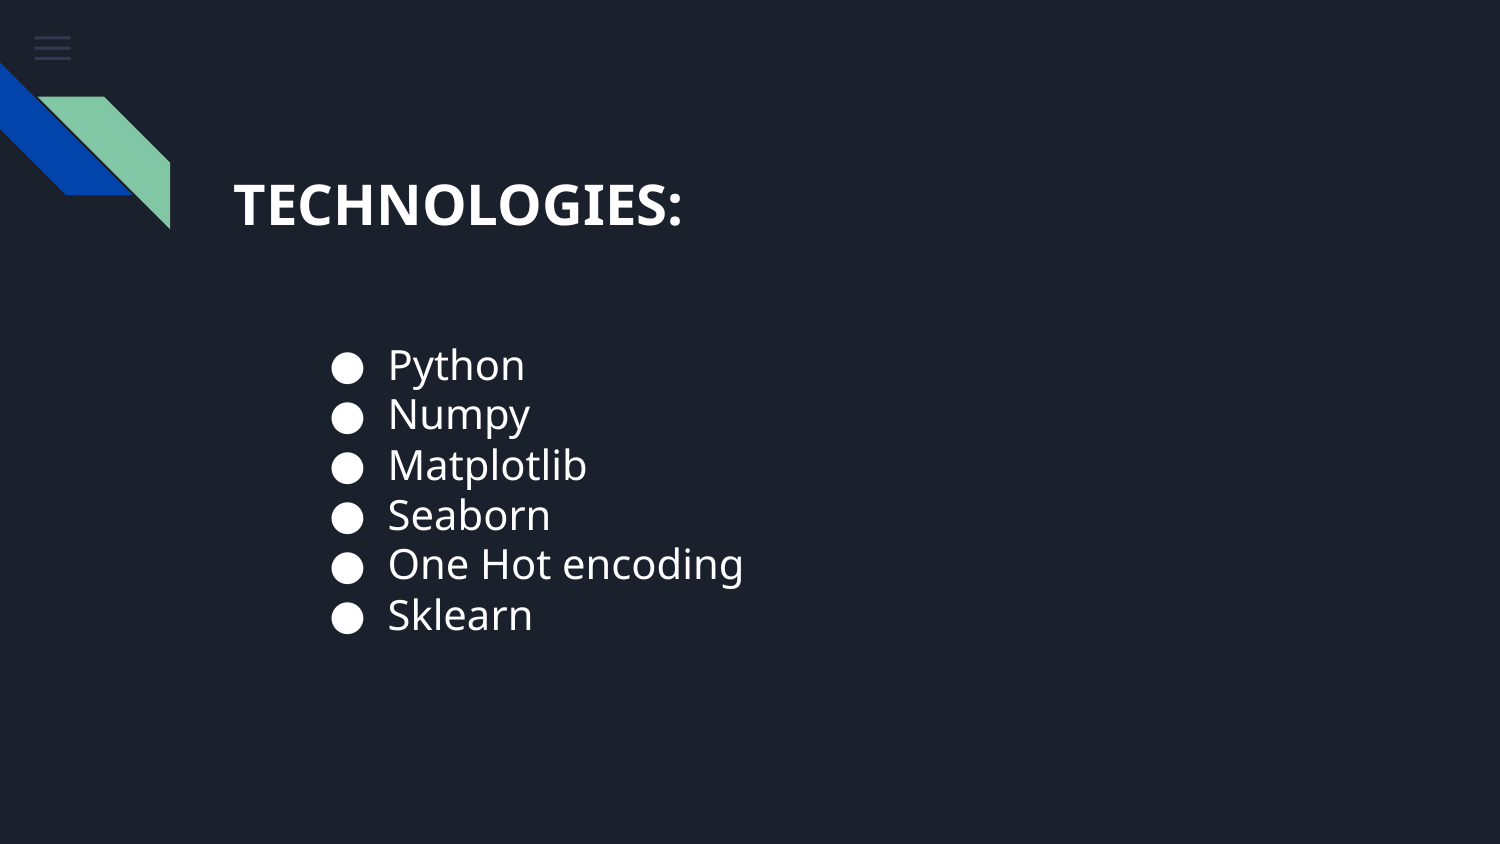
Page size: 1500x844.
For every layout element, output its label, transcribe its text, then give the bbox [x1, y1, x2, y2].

text_box TECHNOLOGIES: [218, 154, 1129, 252]
text_box Python Numpy Matplotlib Seaborn One Hot encoding Sklearn [297, 323, 1469, 654]
